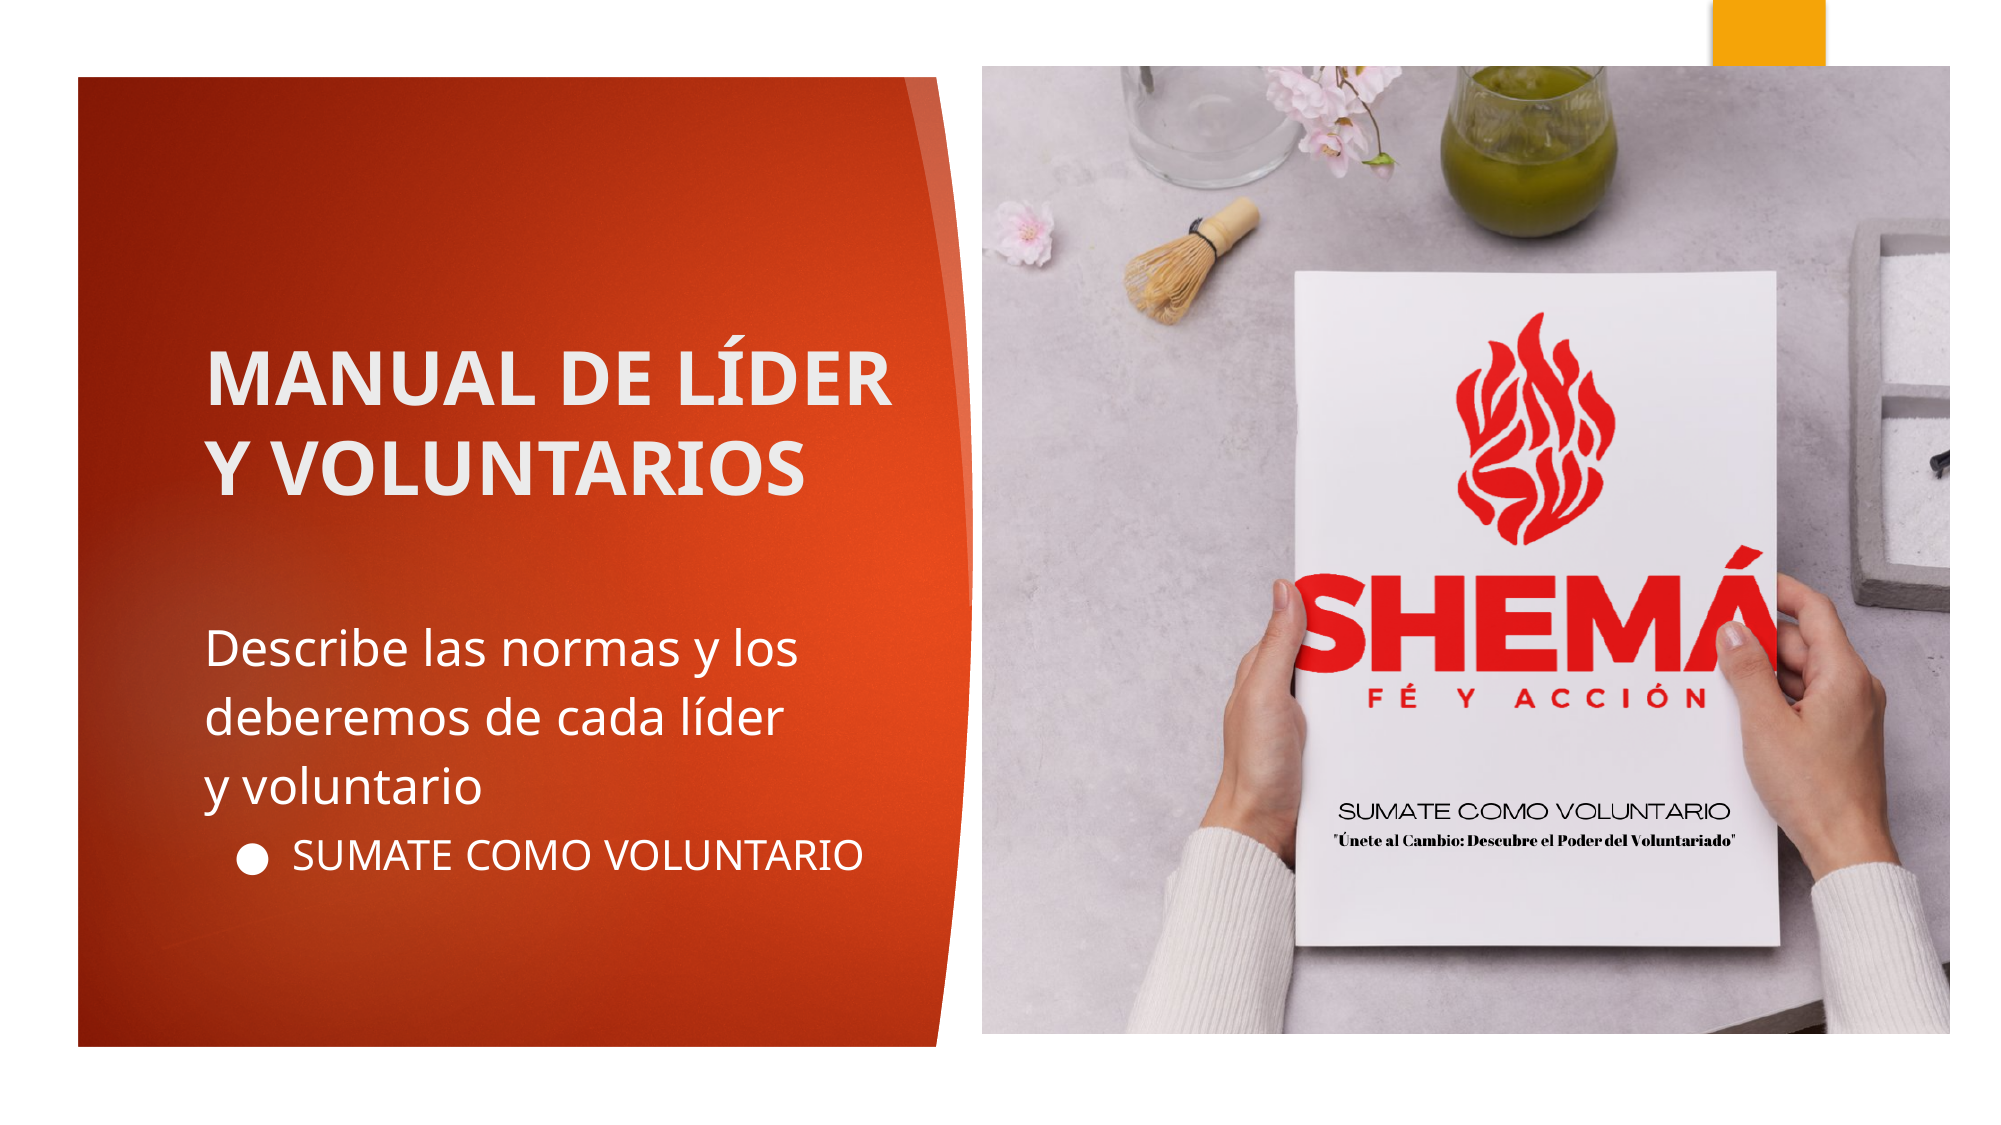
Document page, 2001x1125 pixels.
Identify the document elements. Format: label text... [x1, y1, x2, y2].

text_box SUMATE COMO VOLUNTARIO [202, 806, 949, 894]
picture [982, 65, 1951, 1034]
title MANUAL DE LÍDER Y VOLUNTARIOS [189, 277, 977, 563]
list Describe las normas y los deberemos de cada líder y voluntario [189, 600, 936, 825]
picture [79, 78, 972, 1046]
